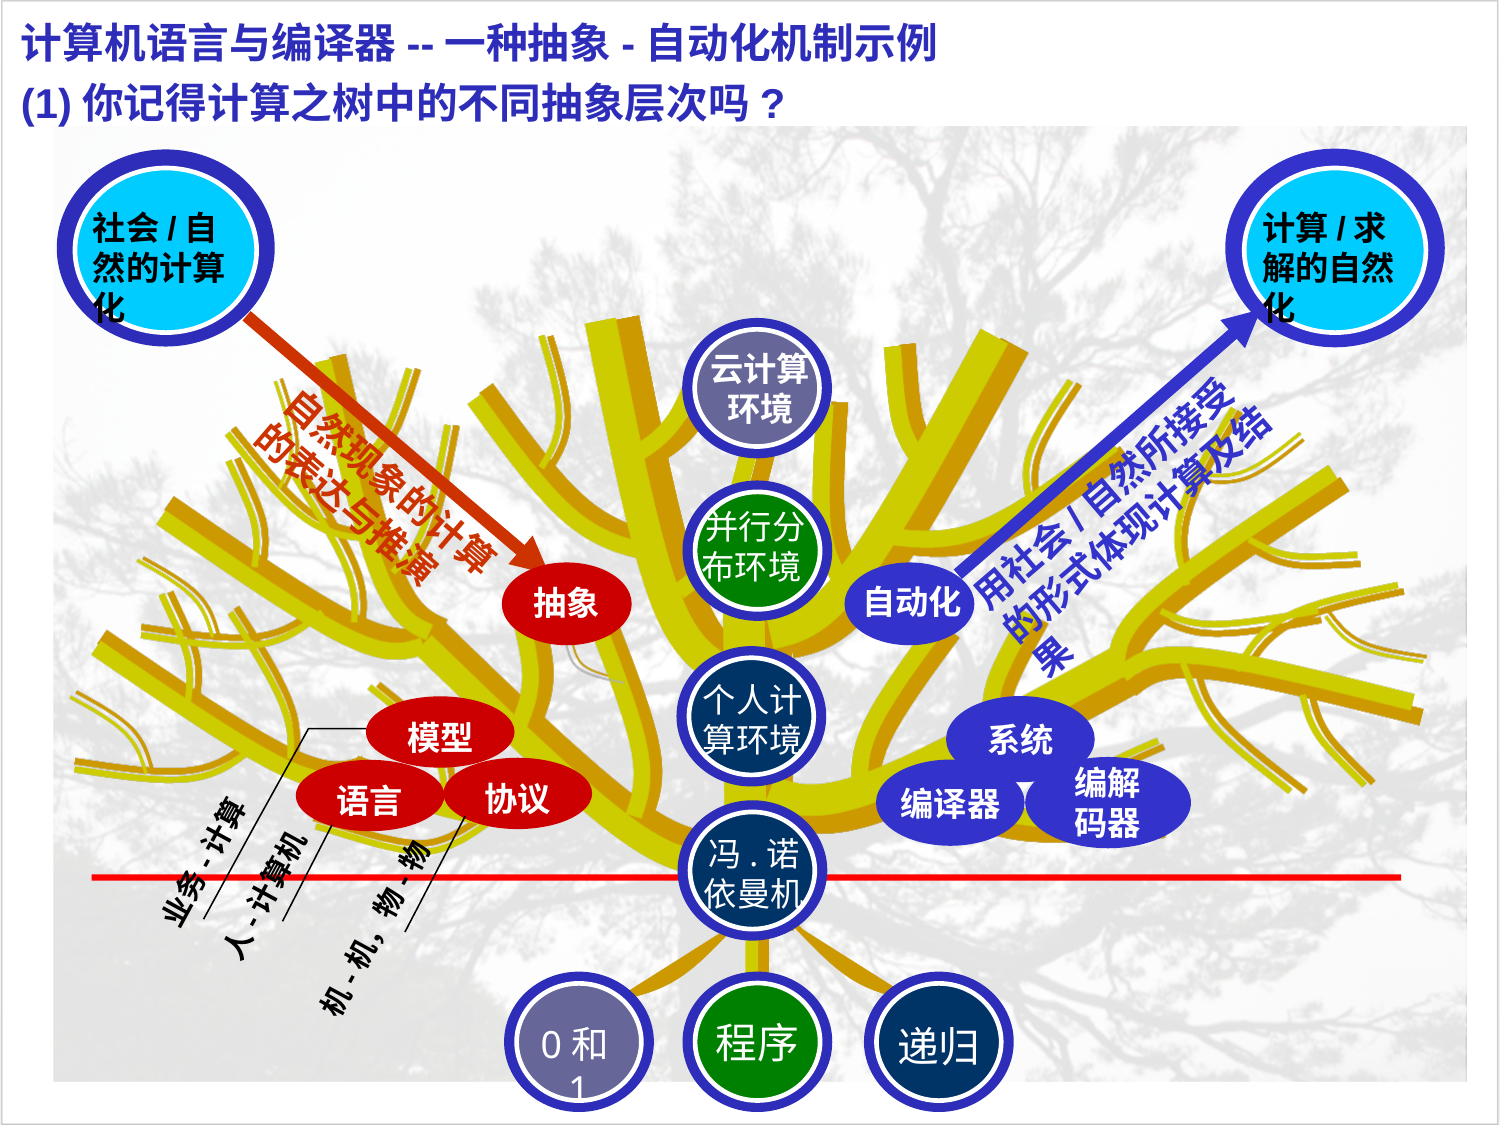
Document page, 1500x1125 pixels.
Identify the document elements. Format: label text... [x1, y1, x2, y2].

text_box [676, 645, 827, 787]
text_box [503, 971, 655, 1113]
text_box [1010, 754, 1206, 851]
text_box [682, 971, 833, 1113]
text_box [681, 317, 833, 459]
picture [0, 0, 1500, 1125]
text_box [56, 149, 632, 646]
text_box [863, 971, 1014, 1113]
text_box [676, 480, 835, 622]
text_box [677, 799, 828, 941]
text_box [844, 149, 1445, 646]
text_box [862, 759, 1005, 846]
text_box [282, 696, 606, 832]
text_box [932, 695, 1109, 757]
text_box 计算机语言与编译器--一种抽象-自动化机制示例 (1)你记得计算之树中的不同抽象层次吗? [6, 0, 953, 135]
